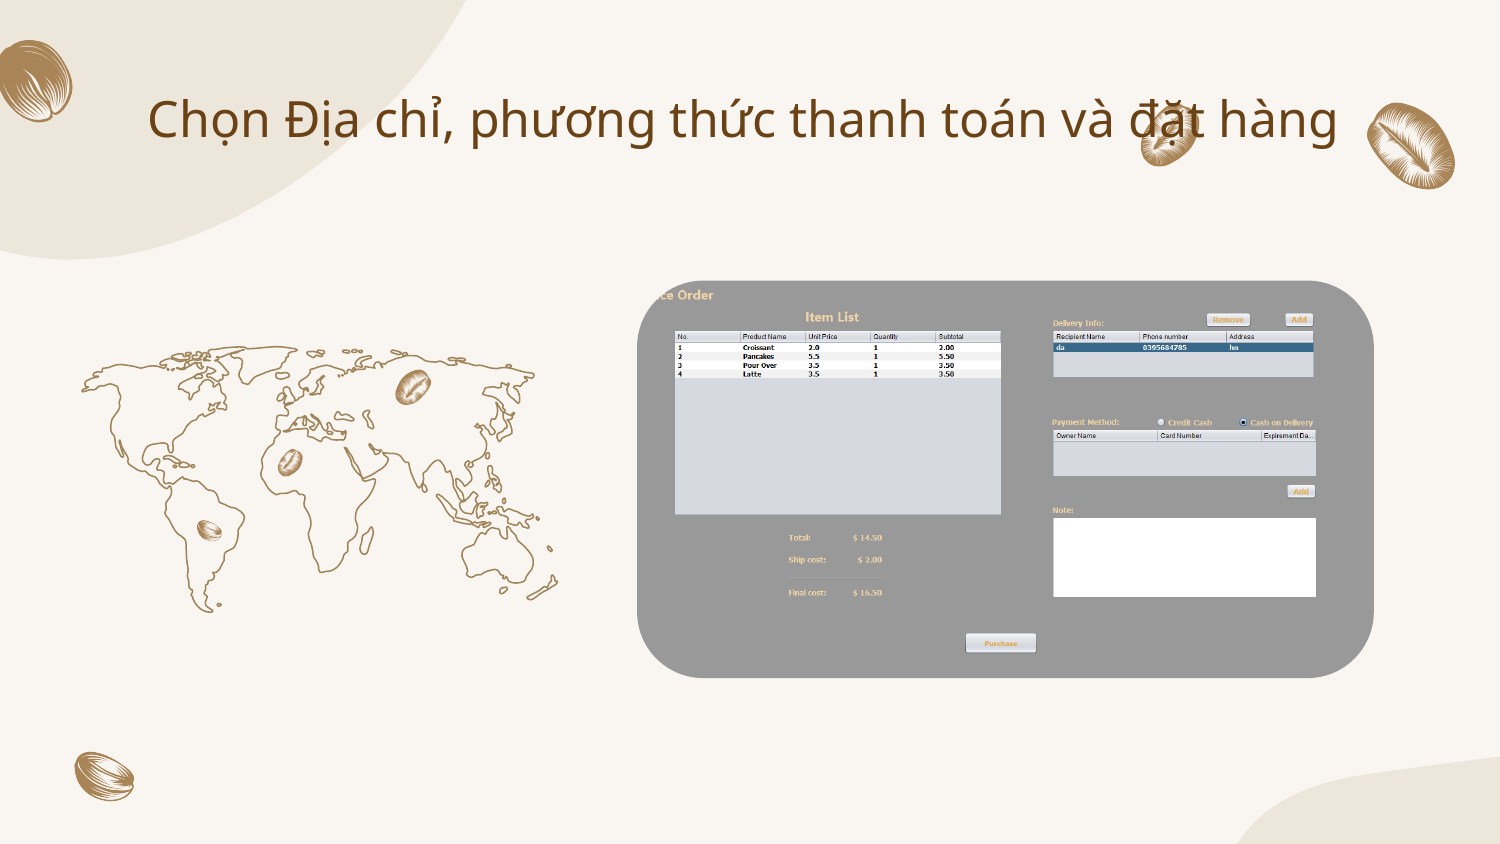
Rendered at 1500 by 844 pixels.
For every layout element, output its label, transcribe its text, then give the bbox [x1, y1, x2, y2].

title Chọn Địa chỉ, phương thức thanh toán và đặt hàng [118, 72, 1382, 167]
picture [274, 447, 306, 479]
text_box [81, 346, 559, 613]
picture [1132, 98, 1207, 176]
picture [0, 33, 82, 128]
picture [636, 280, 1375, 679]
picture [1360, 93, 1465, 199]
picture [69, 742, 137, 810]
picture [194, 516, 224, 545]
picture [391, 366, 434, 409]
